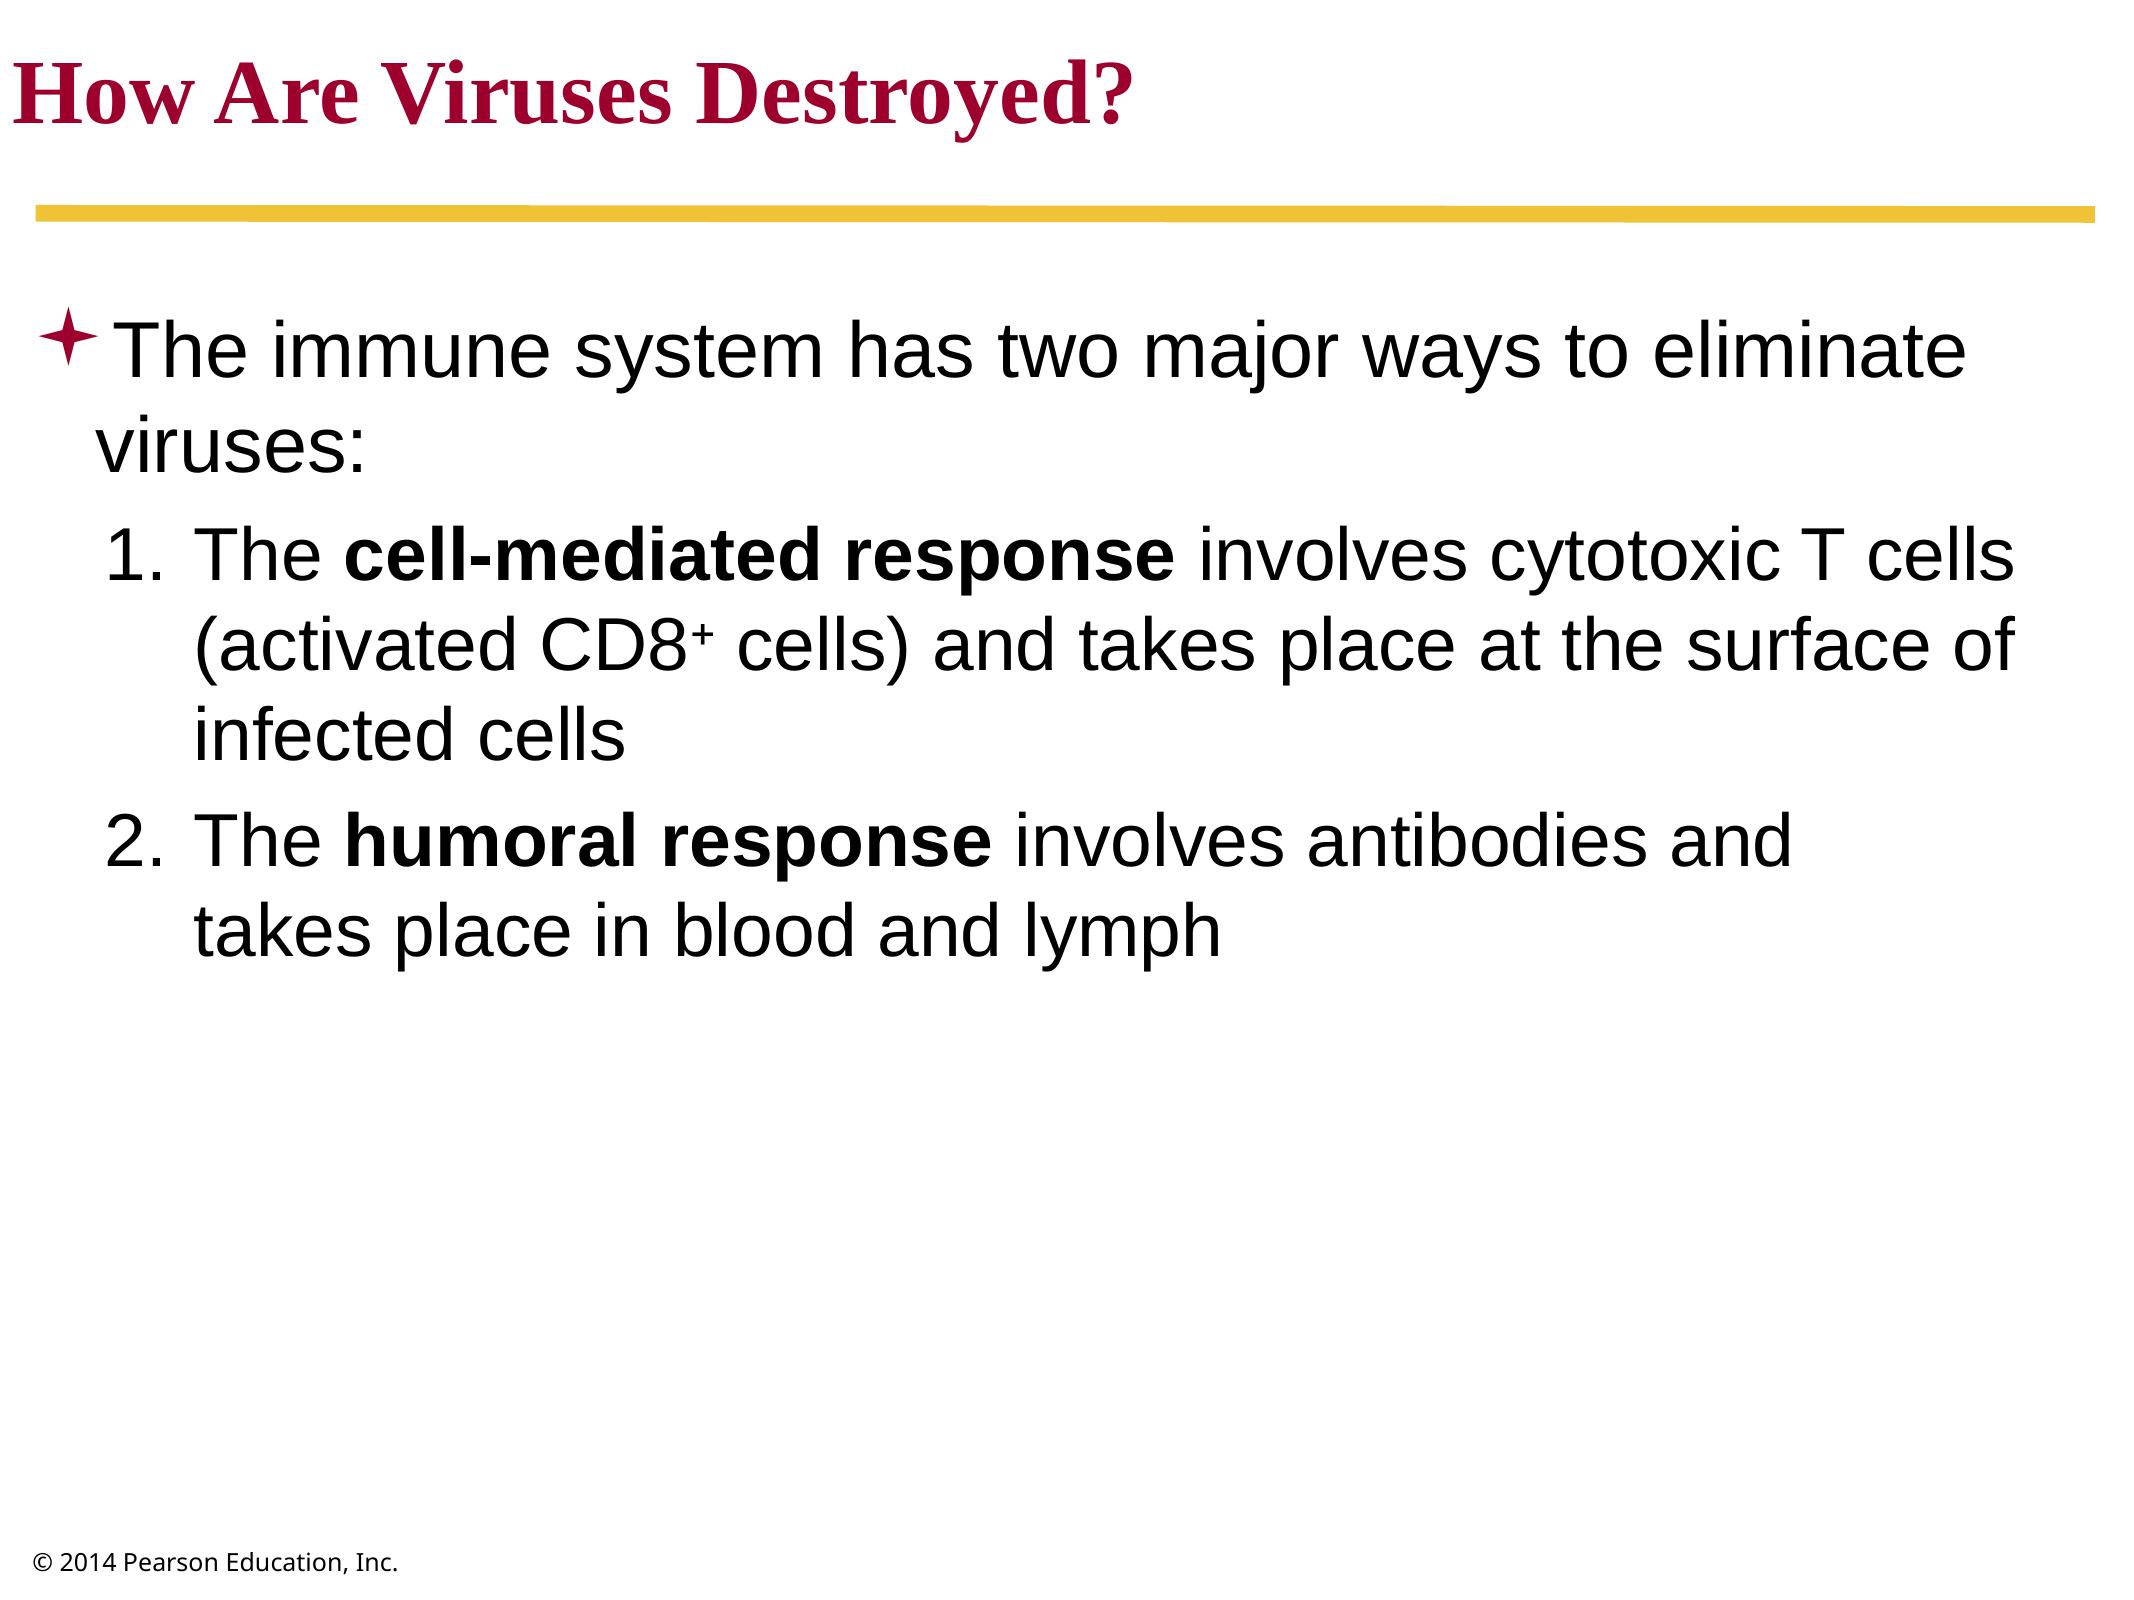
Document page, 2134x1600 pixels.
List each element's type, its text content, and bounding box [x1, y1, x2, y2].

list The immune system has two major ways to eliminate viruses: The cell-mediated response involves cytotoxic T cells (activated CD8+ cells) and takes place at the surface of infected cells The humoral response involves antibodies and takes place in blood and lymph [33, 297, 2082, 1483]
title How Are Viruses Destroyed? [12, 44, 2061, 238]
